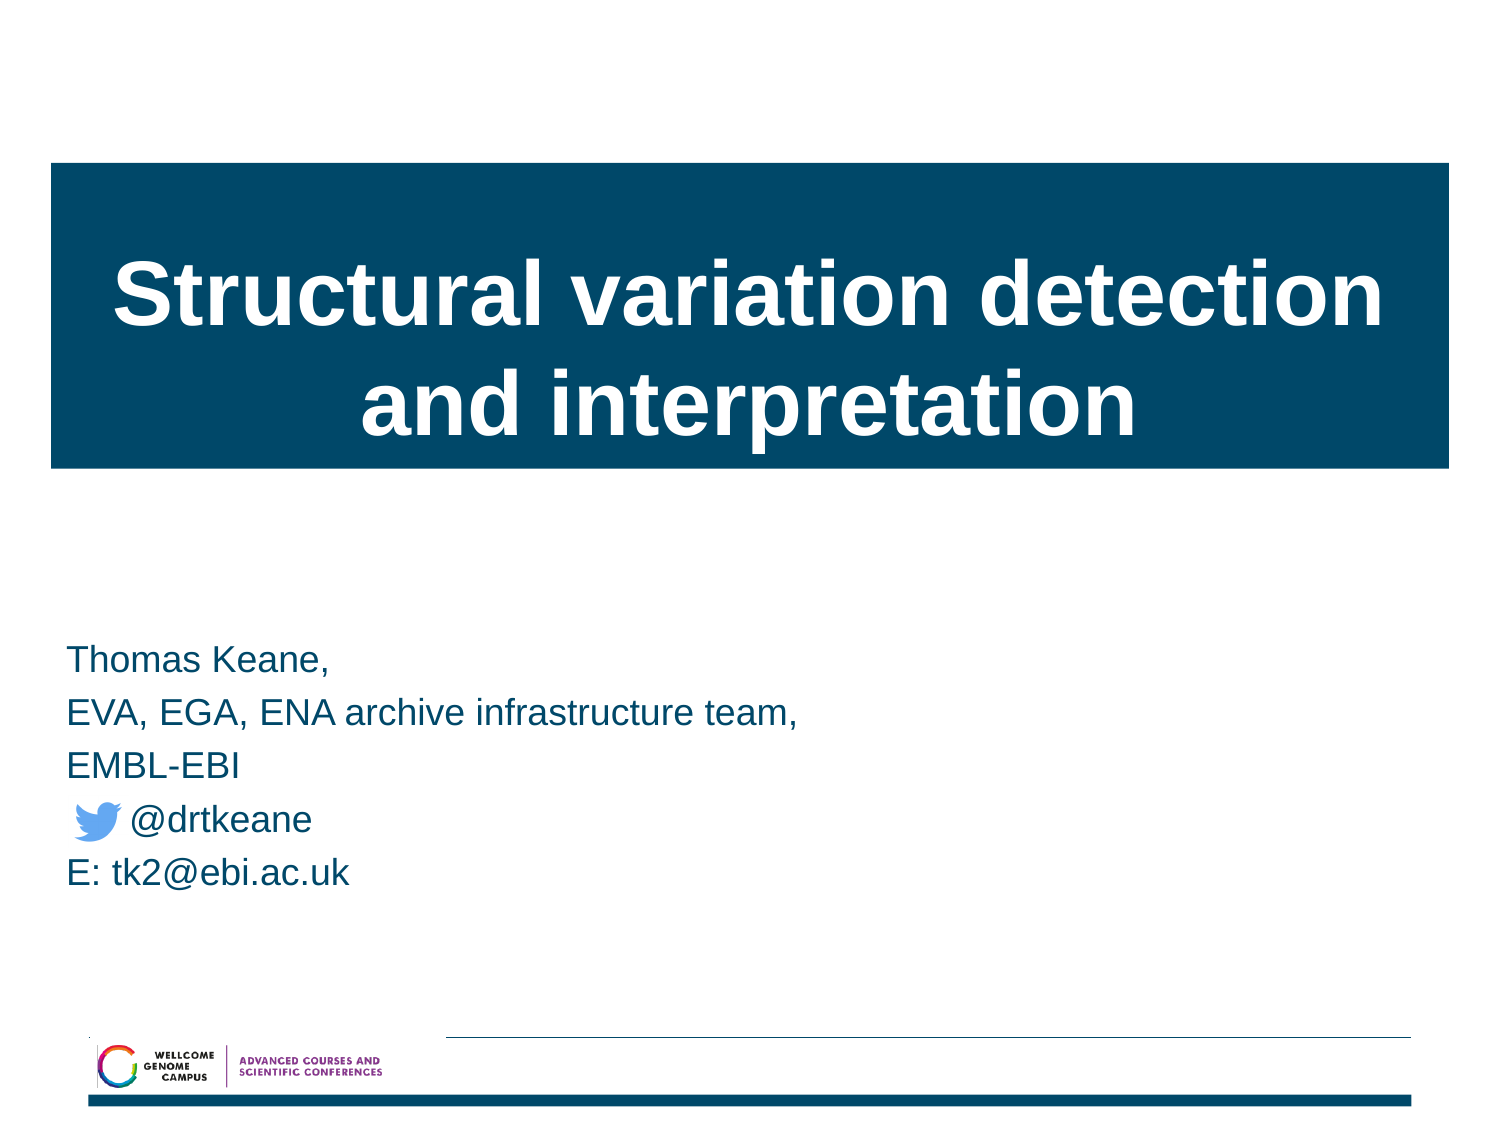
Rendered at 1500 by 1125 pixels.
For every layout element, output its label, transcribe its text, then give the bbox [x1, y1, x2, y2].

picture [67, 795, 129, 848]
picture [90, 1037, 446, 1092]
title Structural variation detection and interpretation [51, 162, 1449, 469]
subtitle Thomas Keane, EVA, EGA, ENA archive infrastructure team, EMBL-EBI @drtkeane E: tk2@ebi.ac.uk [51, 619, 1176, 988]
